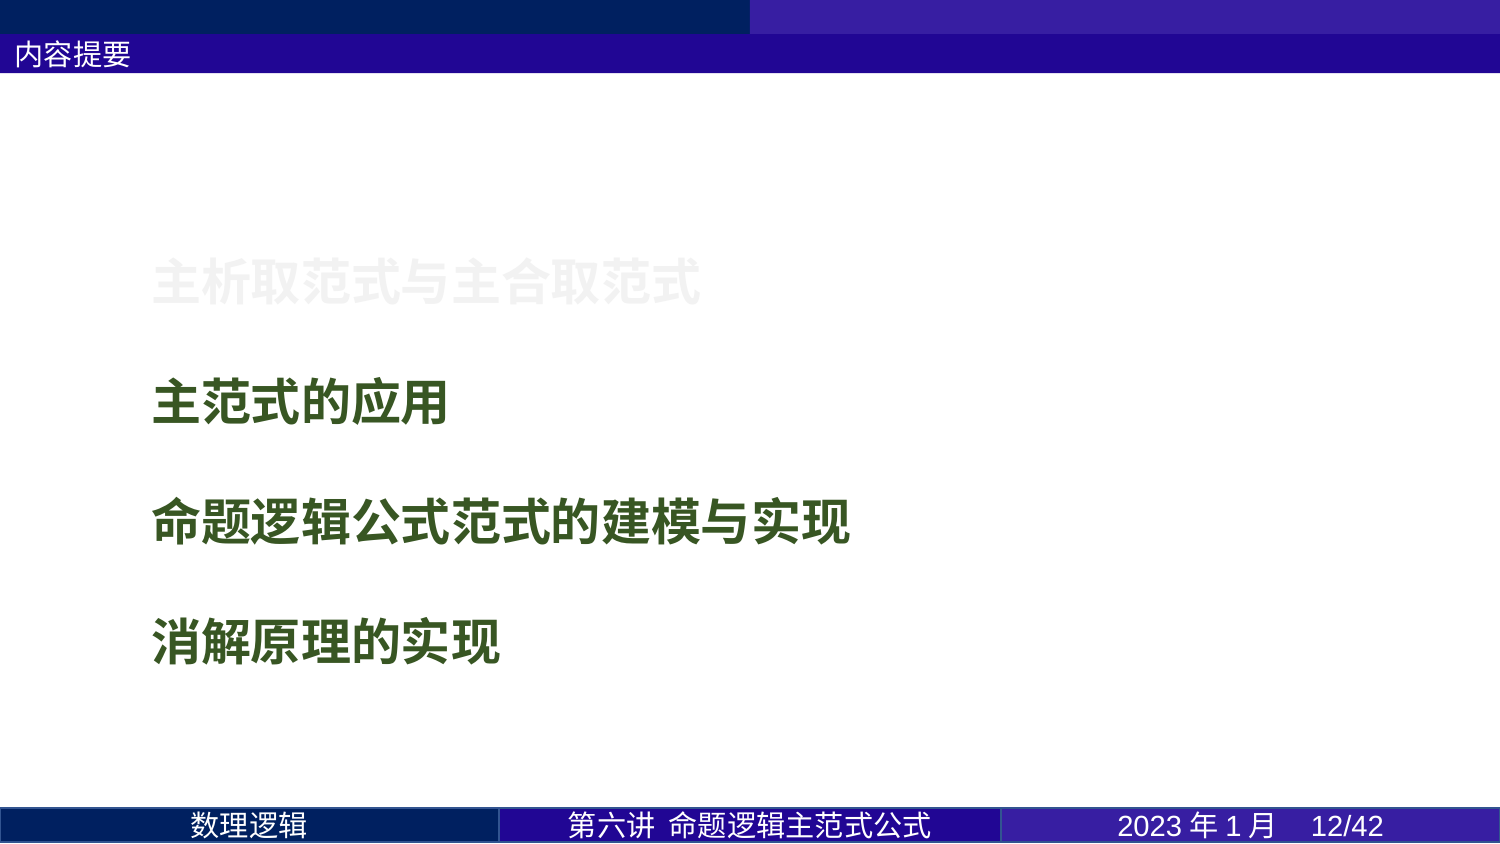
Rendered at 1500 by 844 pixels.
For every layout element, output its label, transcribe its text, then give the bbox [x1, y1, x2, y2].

text_box [0, 0, 749, 35]
text_box 主析取范式与主合取范式 主范式的应用 命题逻辑公式范式的建模与实现 消解原理的实现 [136, 182, 900, 678]
text_box 数理逻辑 [0, 807, 498, 843]
text_box 第六讲 命题逻辑主范式公式 [498, 807, 1000, 843]
text_box 内容提要 [0, 35, 1500, 74]
text_box 2023年1月 12/42 [1000, 807, 1500, 843]
text_box [749, 0, 1500, 35]
